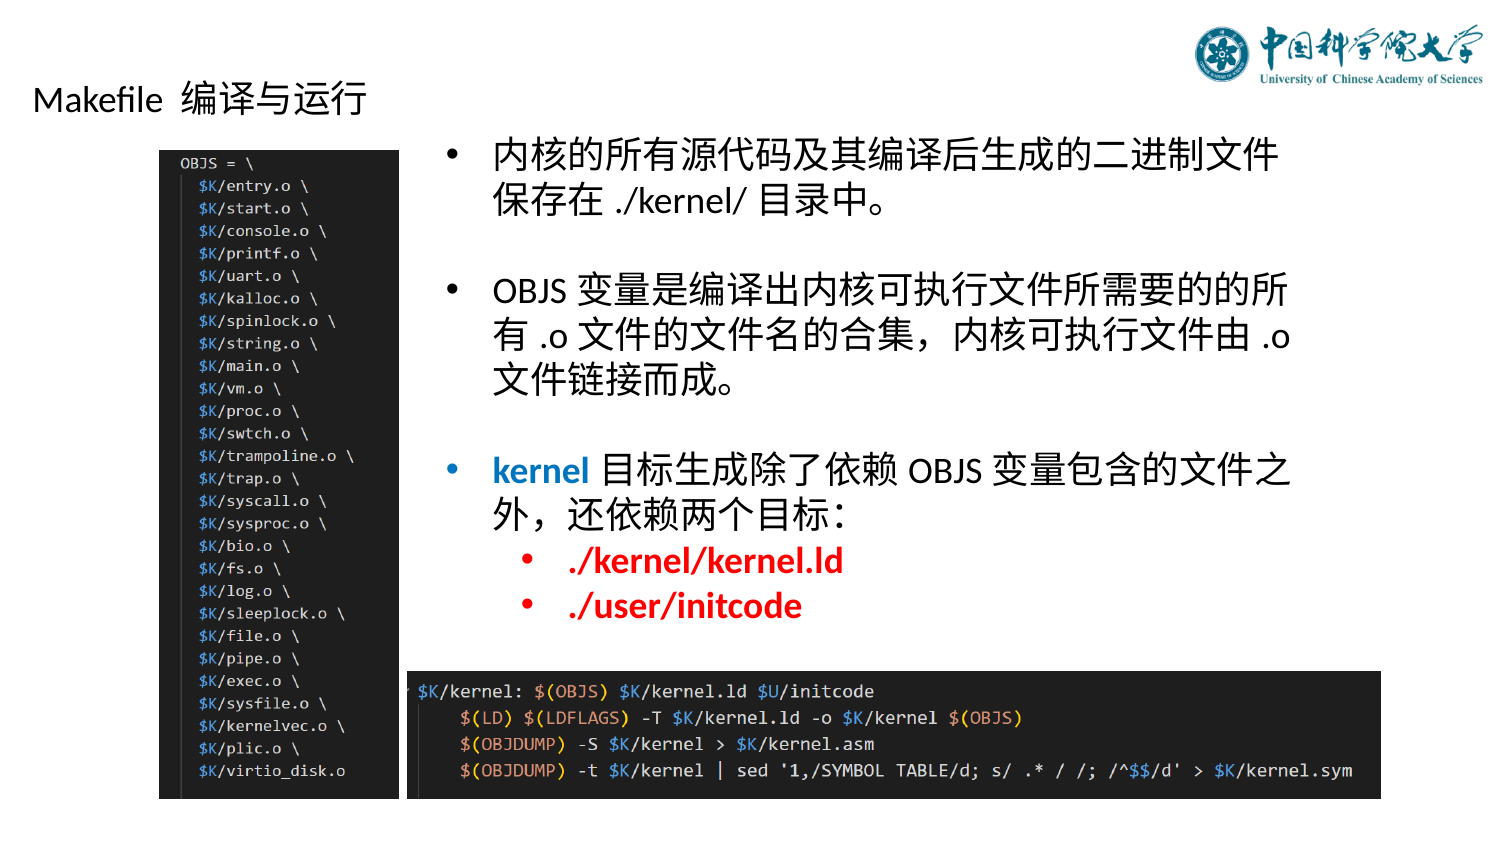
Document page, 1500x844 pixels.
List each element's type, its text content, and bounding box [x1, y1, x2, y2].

text_box 内核的所有源代码及其编译后生成的二进制文件保存在./kernel/目录中。 OBJS变量是编译出内核可执行文件所需要的的所有.o文件的文件名的合集，内核可执行文件由.o文件链接而成。 kernel目标生成除了依赖OBJS变量包含的文件之外，还依赖两个目标： ./kernel/kernel.ld ./user/initcode [431, 123, 1323, 634]
picture [407, 671, 1381, 800]
picture [159, 149, 399, 800]
text_box Makefile 编译与运行 [17, 67, 632, 173]
picture [1193, 19, 1485, 90]
